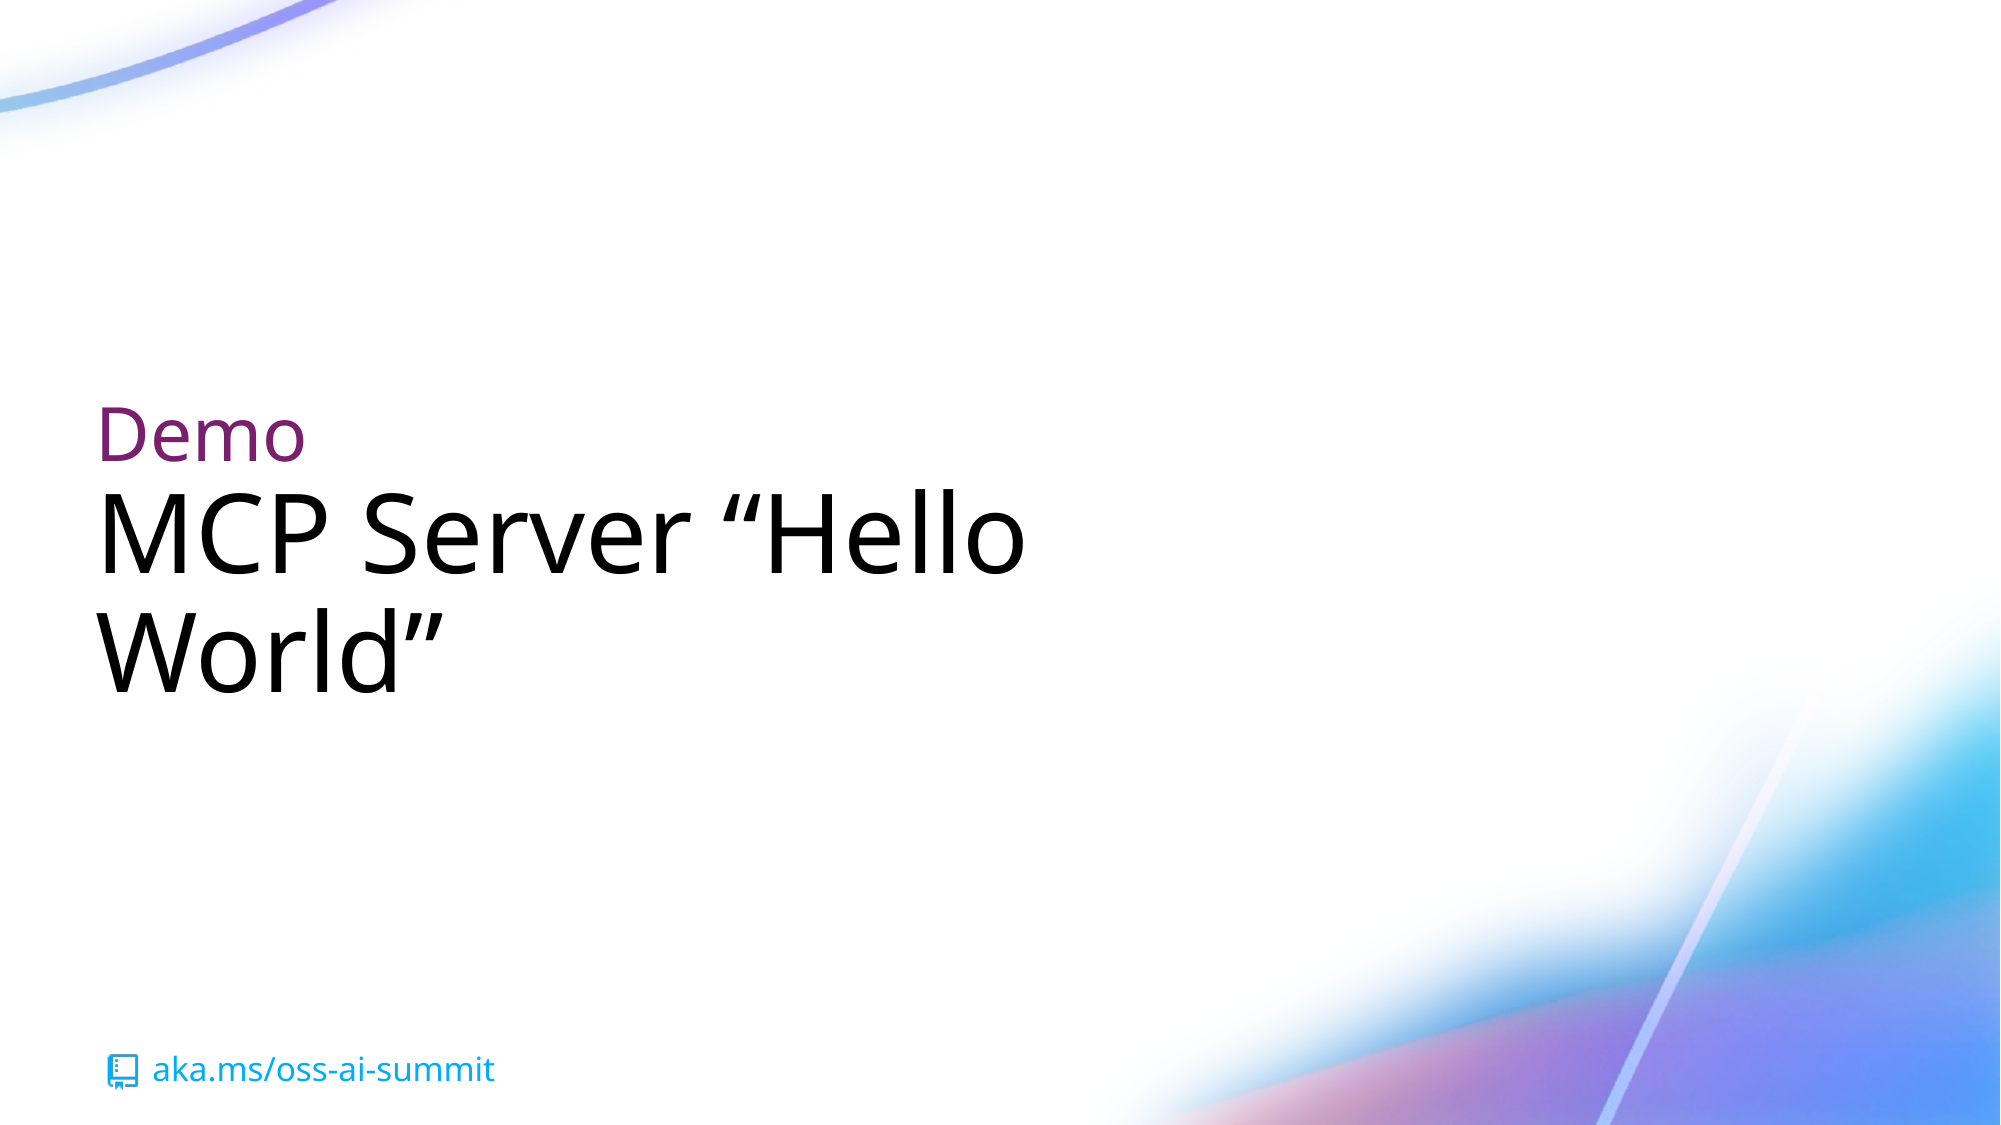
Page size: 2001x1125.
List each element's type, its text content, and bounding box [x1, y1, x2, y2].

title Demo MCP Server “Hello World” [80, 355, 1325, 759]
picture [0, 0, 2000, 1125]
